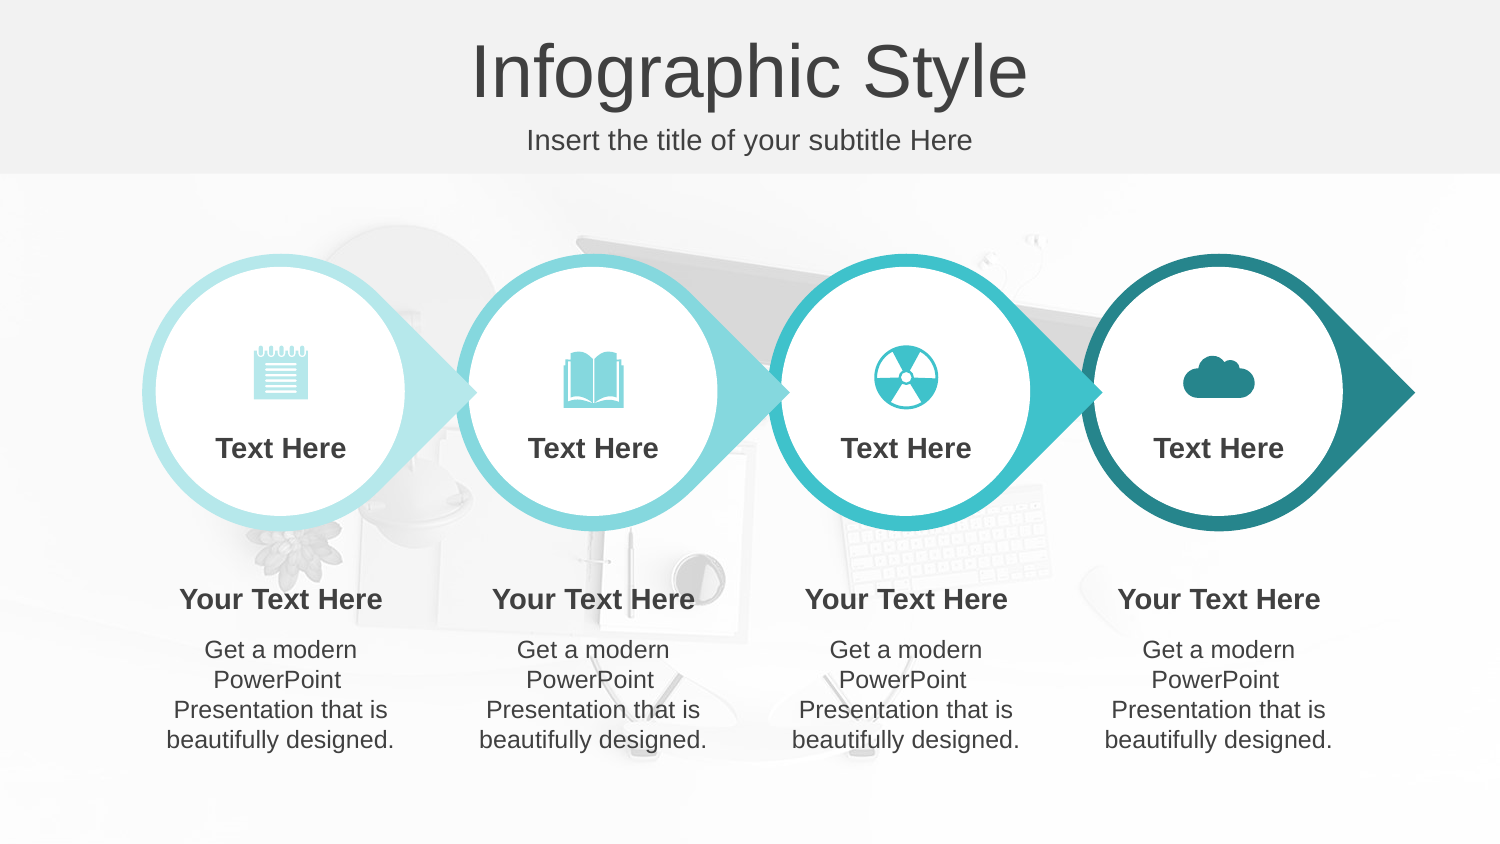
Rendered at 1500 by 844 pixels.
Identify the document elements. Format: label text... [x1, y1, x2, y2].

text_box Text Here [798, 422, 1015, 472]
list Infographic Style [0, 20, 1500, 114]
text_box [561, 349, 626, 411]
list Insert the title of your subtitle Here [0, 114, 1500, 162]
text_box [1092, 265, 1345, 458]
text_box [251, 343, 311, 402]
text_box [455, 251, 793, 534]
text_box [764, 572, 1049, 763]
text_box [1080, 251, 1418, 534]
text_box [467, 265, 720, 457]
text_box Text Here [1111, 422, 1327, 472]
text_box [808, 472, 1003, 518]
text_box [495, 472, 690, 518]
text_box Text Here [173, 422, 389, 472]
text_box [767, 251, 1105, 534]
text_box [1121, 472, 1316, 518]
text_box [183, 472, 378, 518]
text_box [1077, 572, 1362, 763]
text_box [1181, 353, 1257, 400]
text_box [154, 265, 407, 458]
text_box [780, 265, 1032, 458]
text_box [138, 572, 423, 763]
text_box Text Here [485, 422, 702, 472]
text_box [451, 572, 736, 763]
picture [0, 174, 1500, 844]
text_box [872, 343, 941, 412]
text_box [140, 251, 480, 534]
